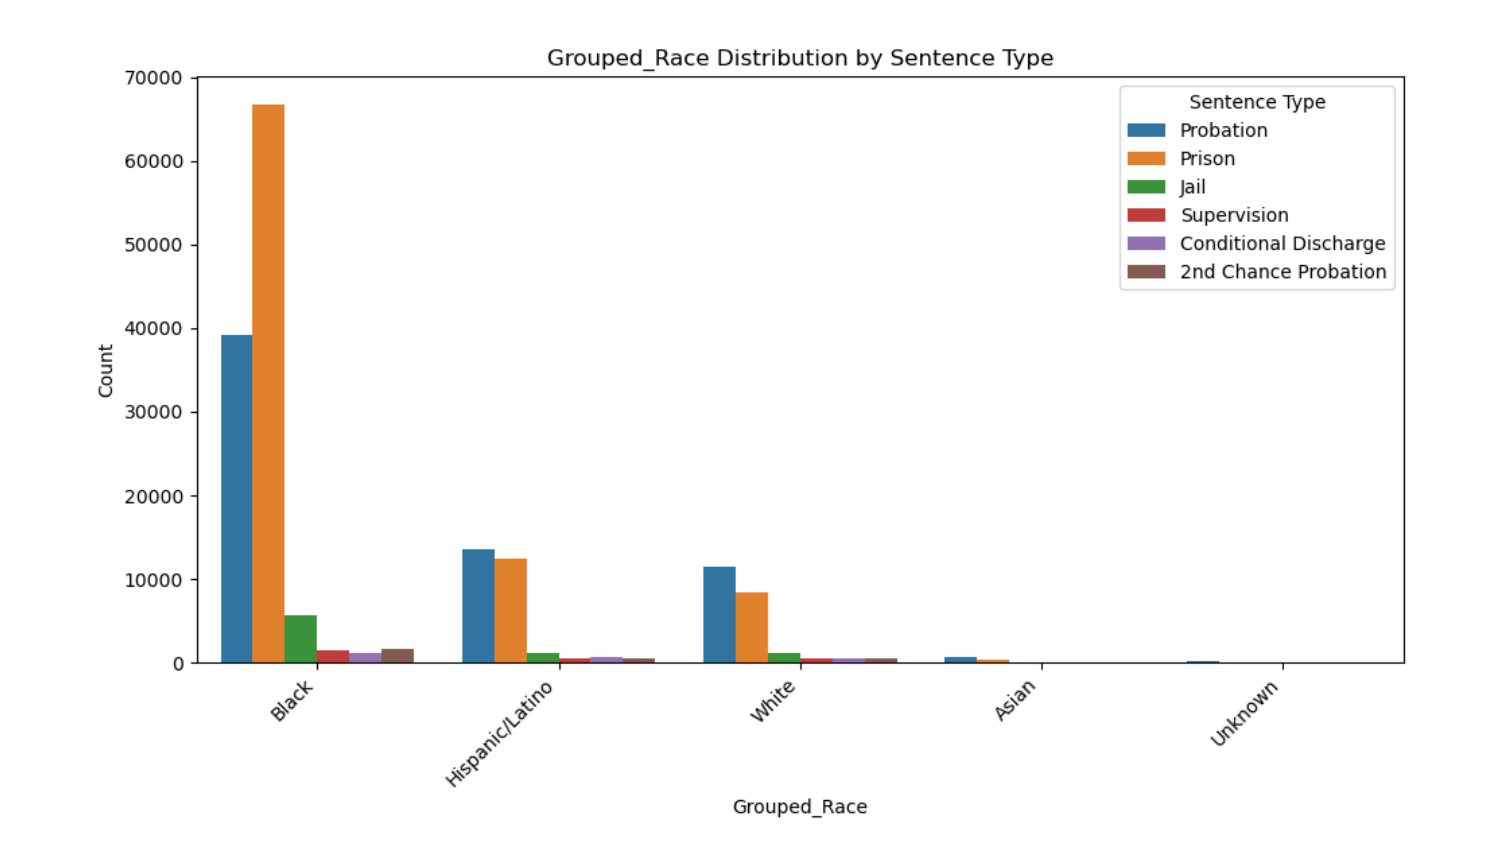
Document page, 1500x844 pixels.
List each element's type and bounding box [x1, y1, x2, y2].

picture [84, 36, 1416, 831]
